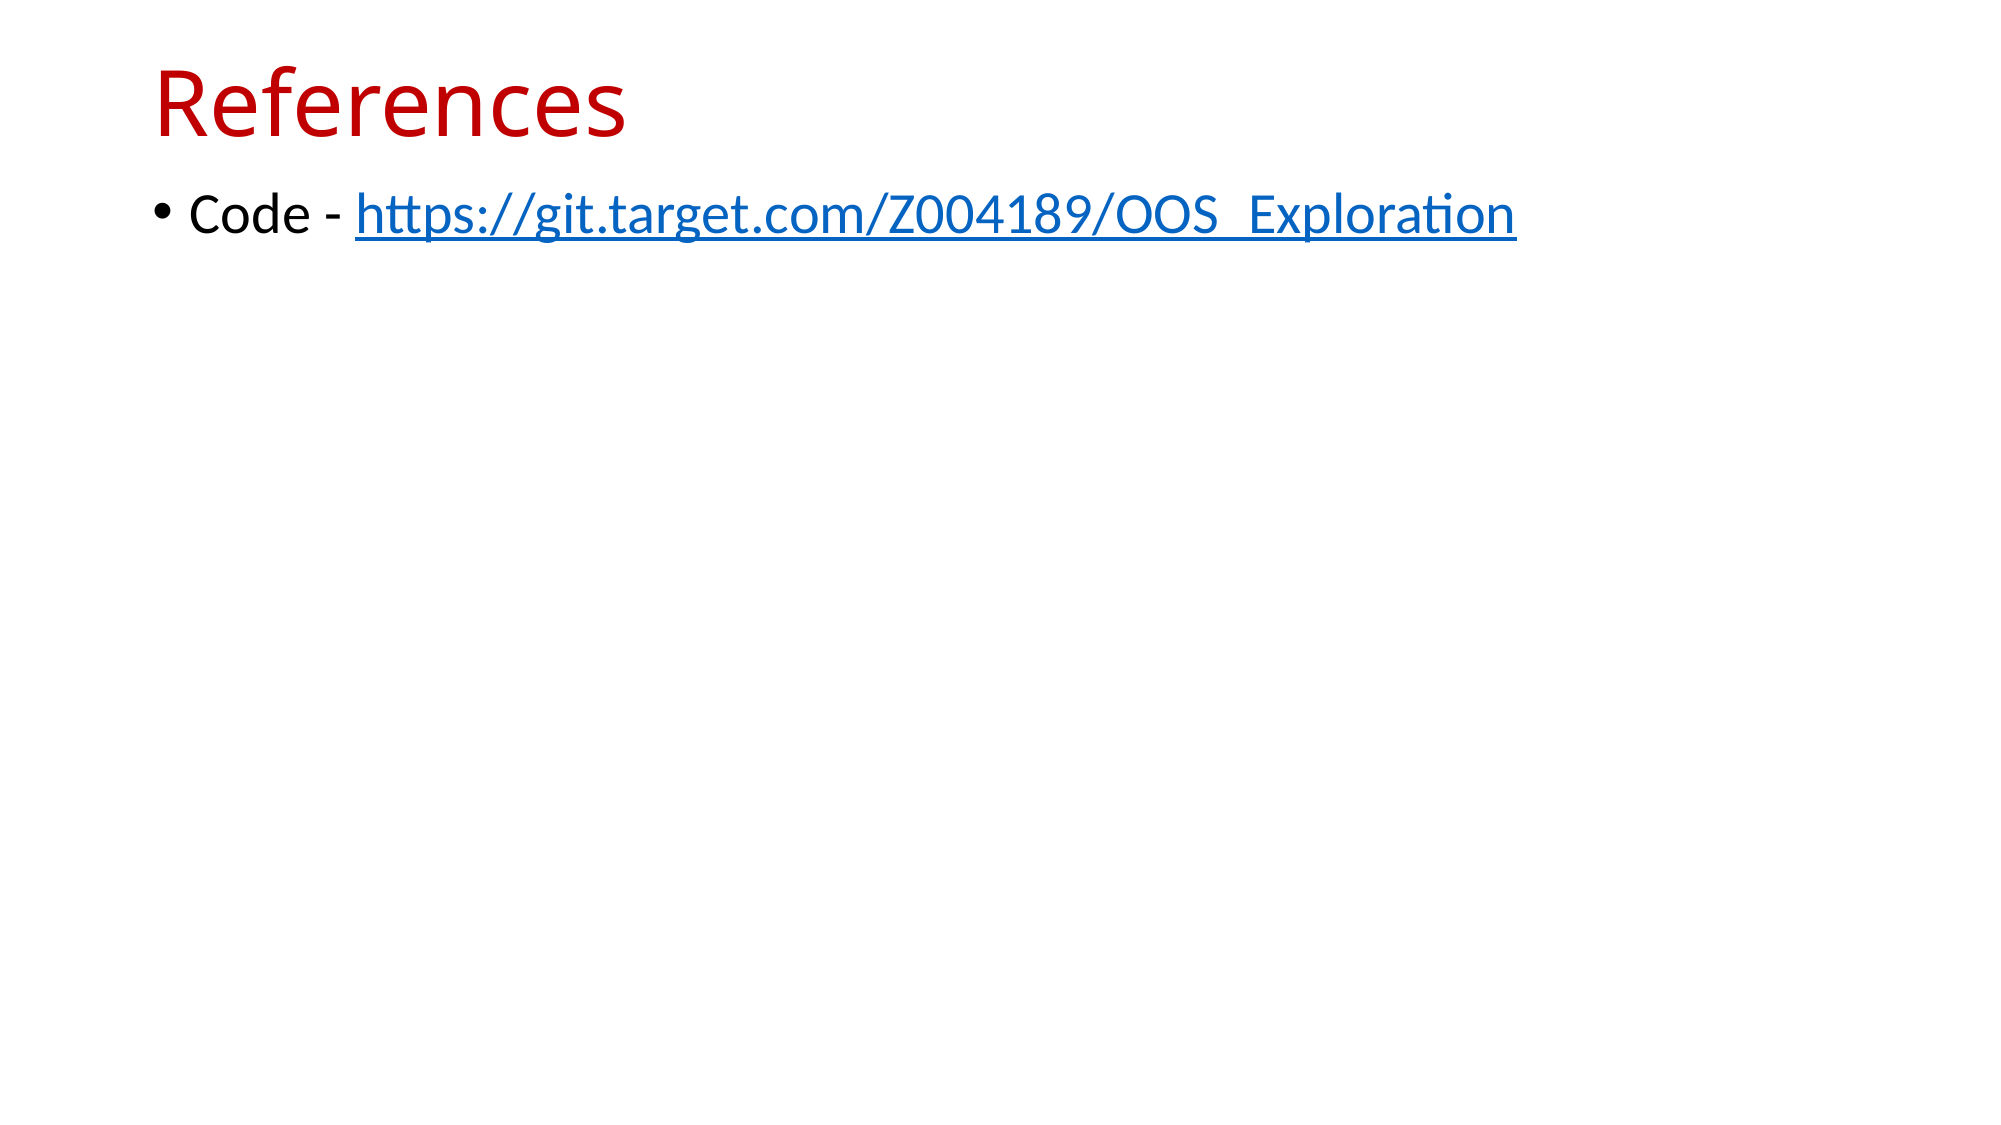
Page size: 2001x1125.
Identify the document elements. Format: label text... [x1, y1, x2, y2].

list Code - https://git.target.com/Z004189/OOS_Exploration [137, 175, 1863, 890]
title References [137, 37, 1827, 175]
